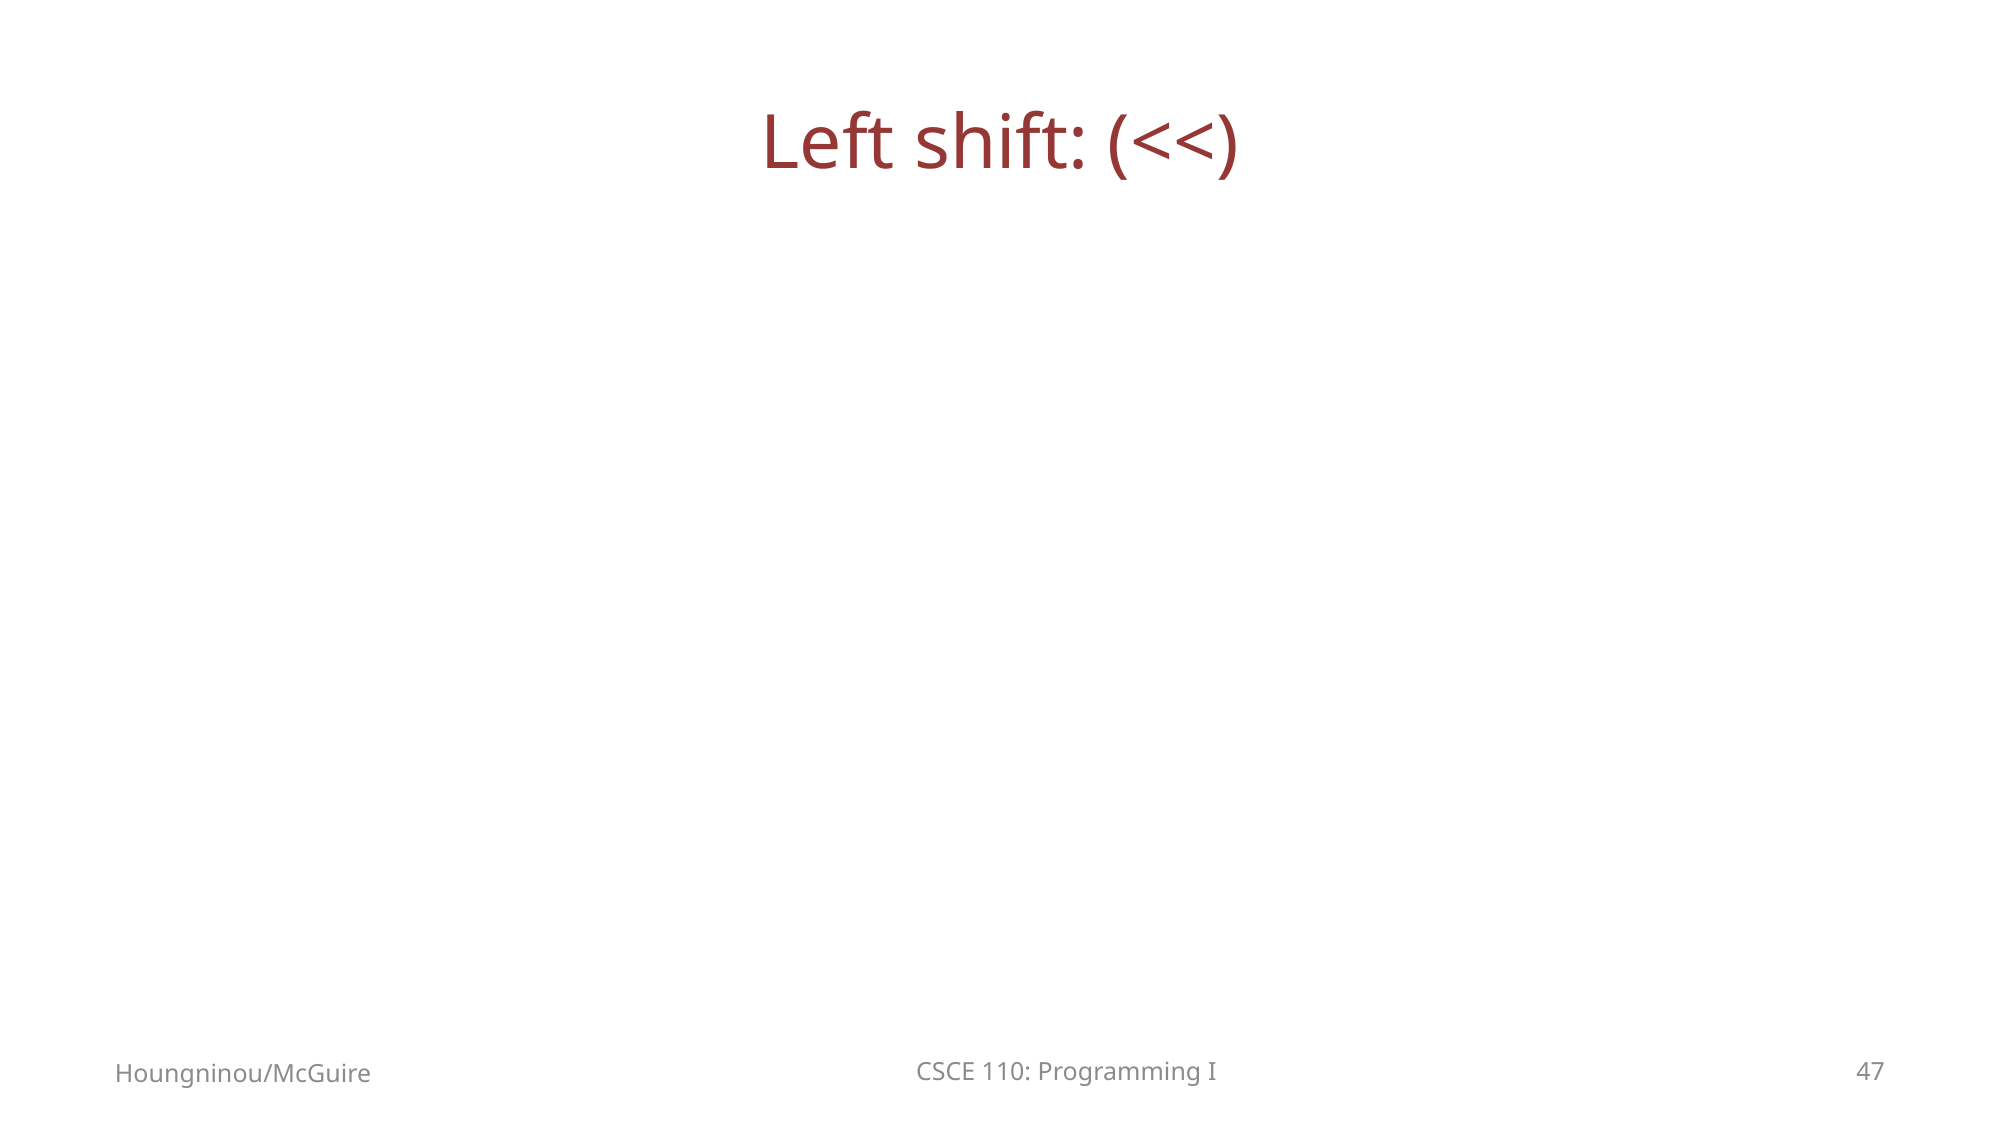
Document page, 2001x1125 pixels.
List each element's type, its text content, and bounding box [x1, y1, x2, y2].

slide_number Houngninou/McGuire [99, 1042, 567, 1103]
slide_number 47 [1450, 1042, 1900, 1103]
footer CSCE 110: Programming I [683, 1042, 1450, 1103]
title Left shift: (<<) [99, 45, 1900, 233]
